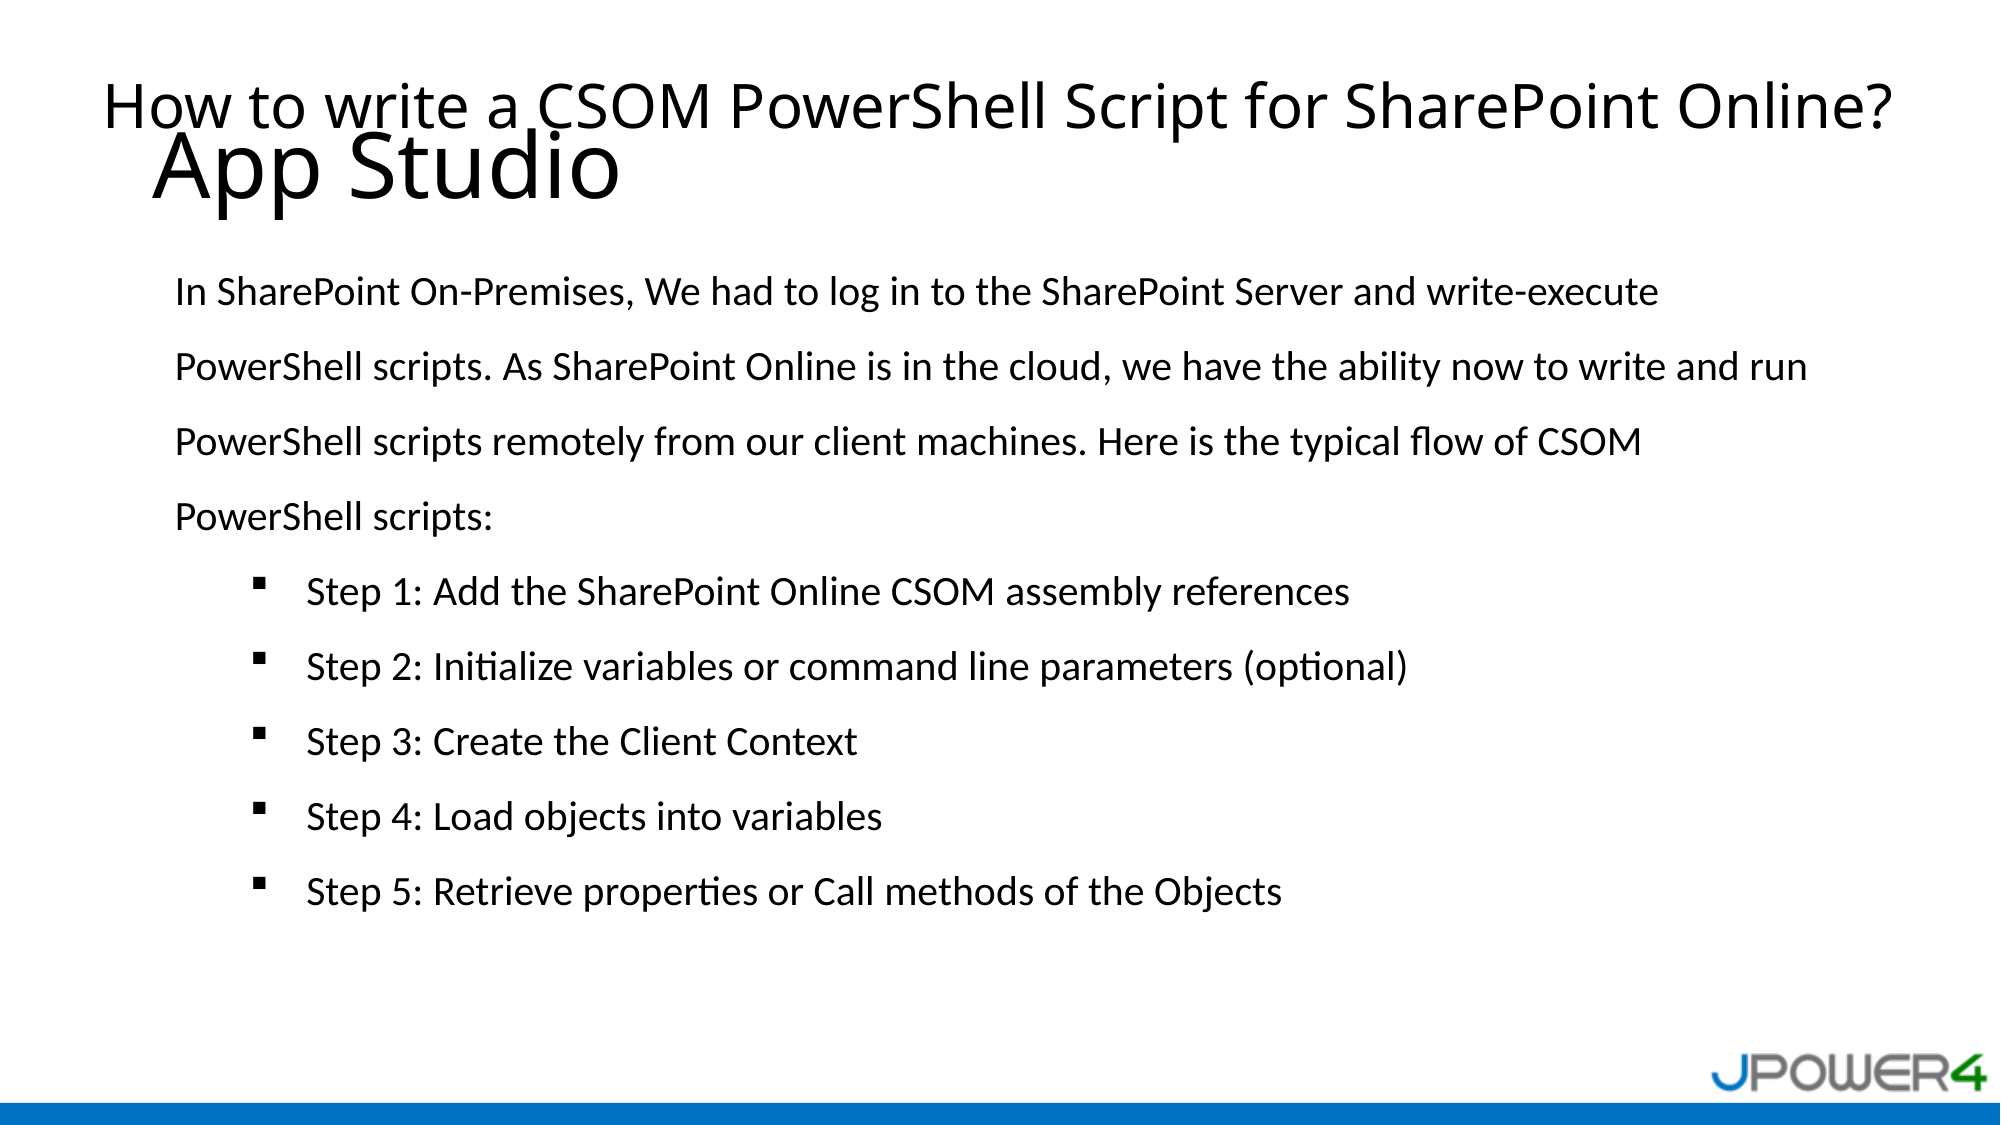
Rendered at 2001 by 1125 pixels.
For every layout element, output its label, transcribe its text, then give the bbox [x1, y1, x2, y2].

text_box How to write a CSOM PowerShell Script for SharePoint Online? [87, 46, 2000, 172]
picture [1706, 1052, 1992, 1097]
title App Studio [137, 172, 1863, 278]
text_box In SharePoint On-Premises, We had to log in to the SharePoint Server and write-execute PowerShell scripts. As SharePoint Online is in the cloud, we have the ability now to write and run PowerShell scripts remotely from our client machines. Here is the typical flow of CSOM PowerShell scripts: Step 1: Add the SharePoint Online CSOM assembly references Step 2: Initialize variables or command line parameters (optional) Step 3: Create the Client Context Step 4: Load objects into variables Step 5: Retrieve properties or Call methods of the Objects [85, 231, 1834, 922]
